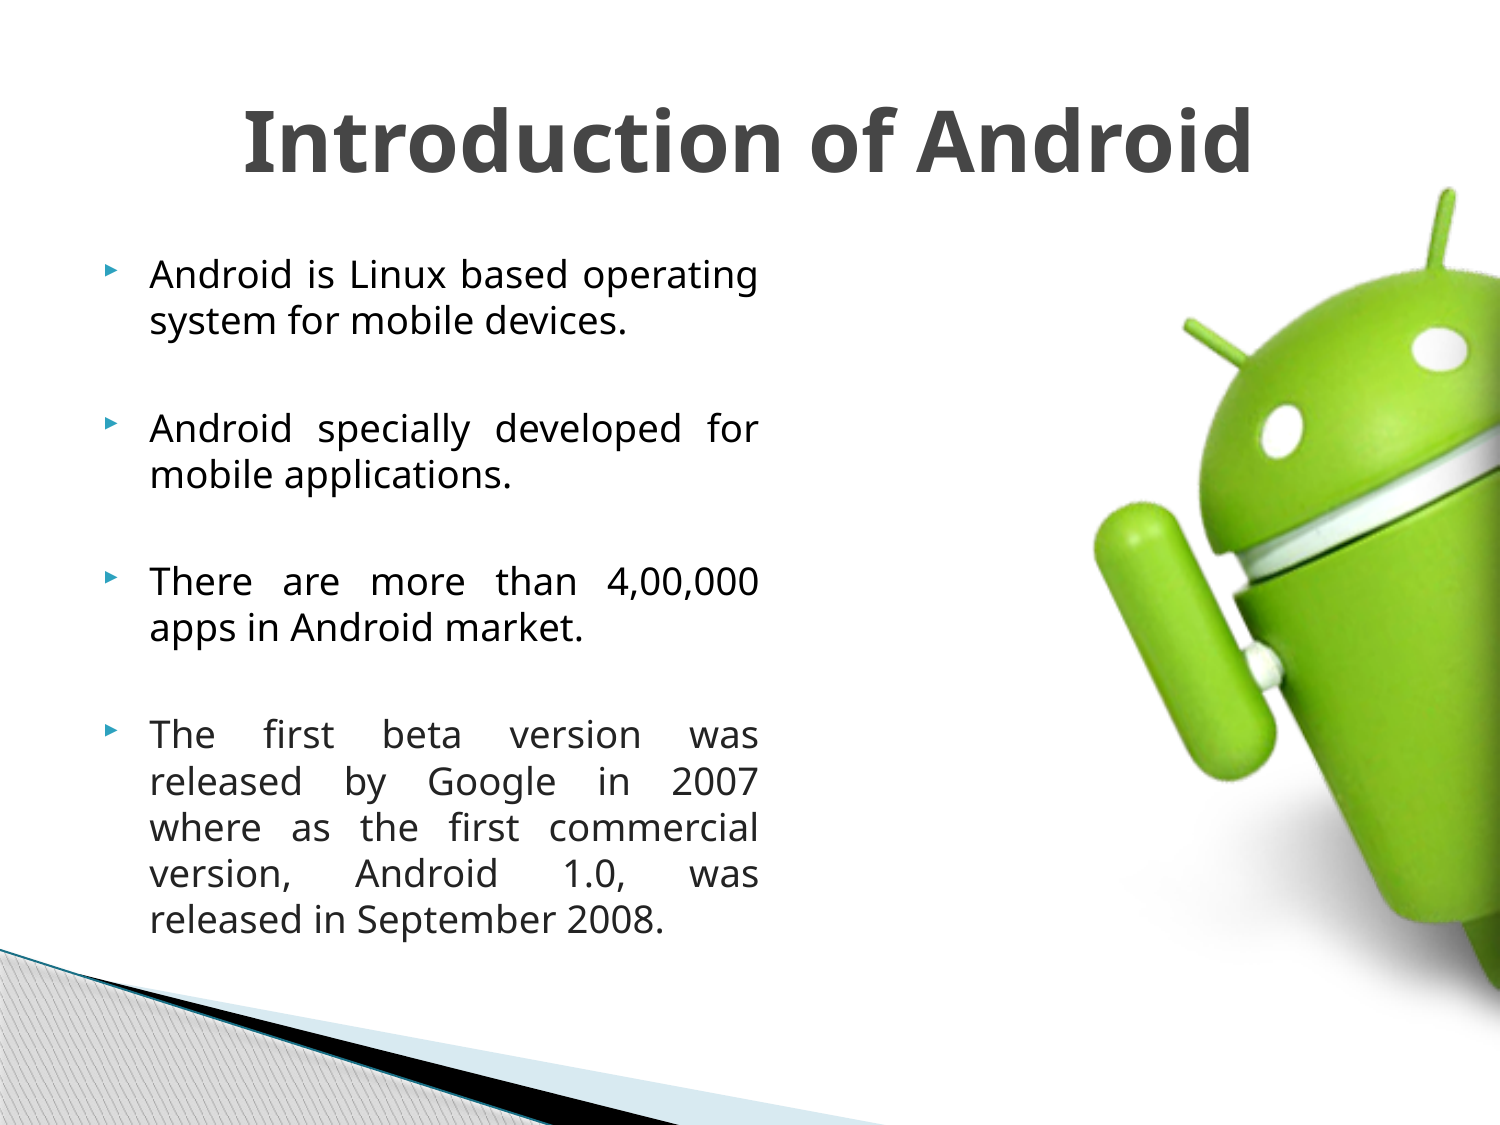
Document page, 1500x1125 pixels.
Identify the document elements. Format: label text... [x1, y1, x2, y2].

picture [1062, 174, 1500, 1085]
list Android is Linux based operating system for mobile devices. Android specially developed for mobile applications. There are more than 4,00,000 apps in Android market. The first beta version was released by Google in 2007 where as the first commercial version, Android 1.0, was released in September 2008. [75, 243, 775, 986]
title Introduction of Android [75, 45, 1425, 233]
